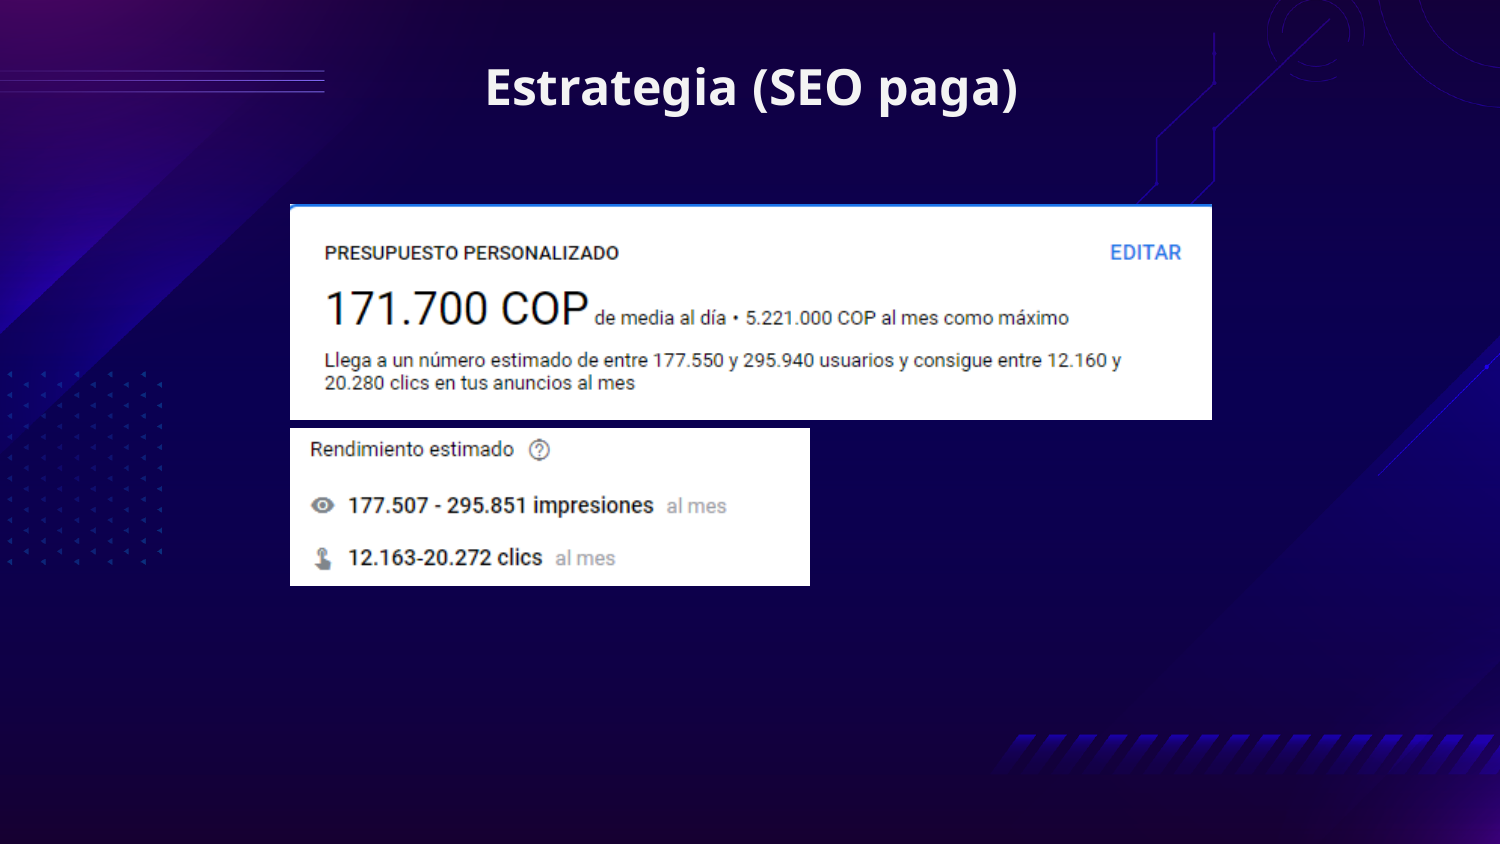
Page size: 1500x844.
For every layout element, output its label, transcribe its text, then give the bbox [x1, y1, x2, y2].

title Estrategia (SEO paga) [386, 46, 1117, 131]
picture [0, 0, 1500, 844]
